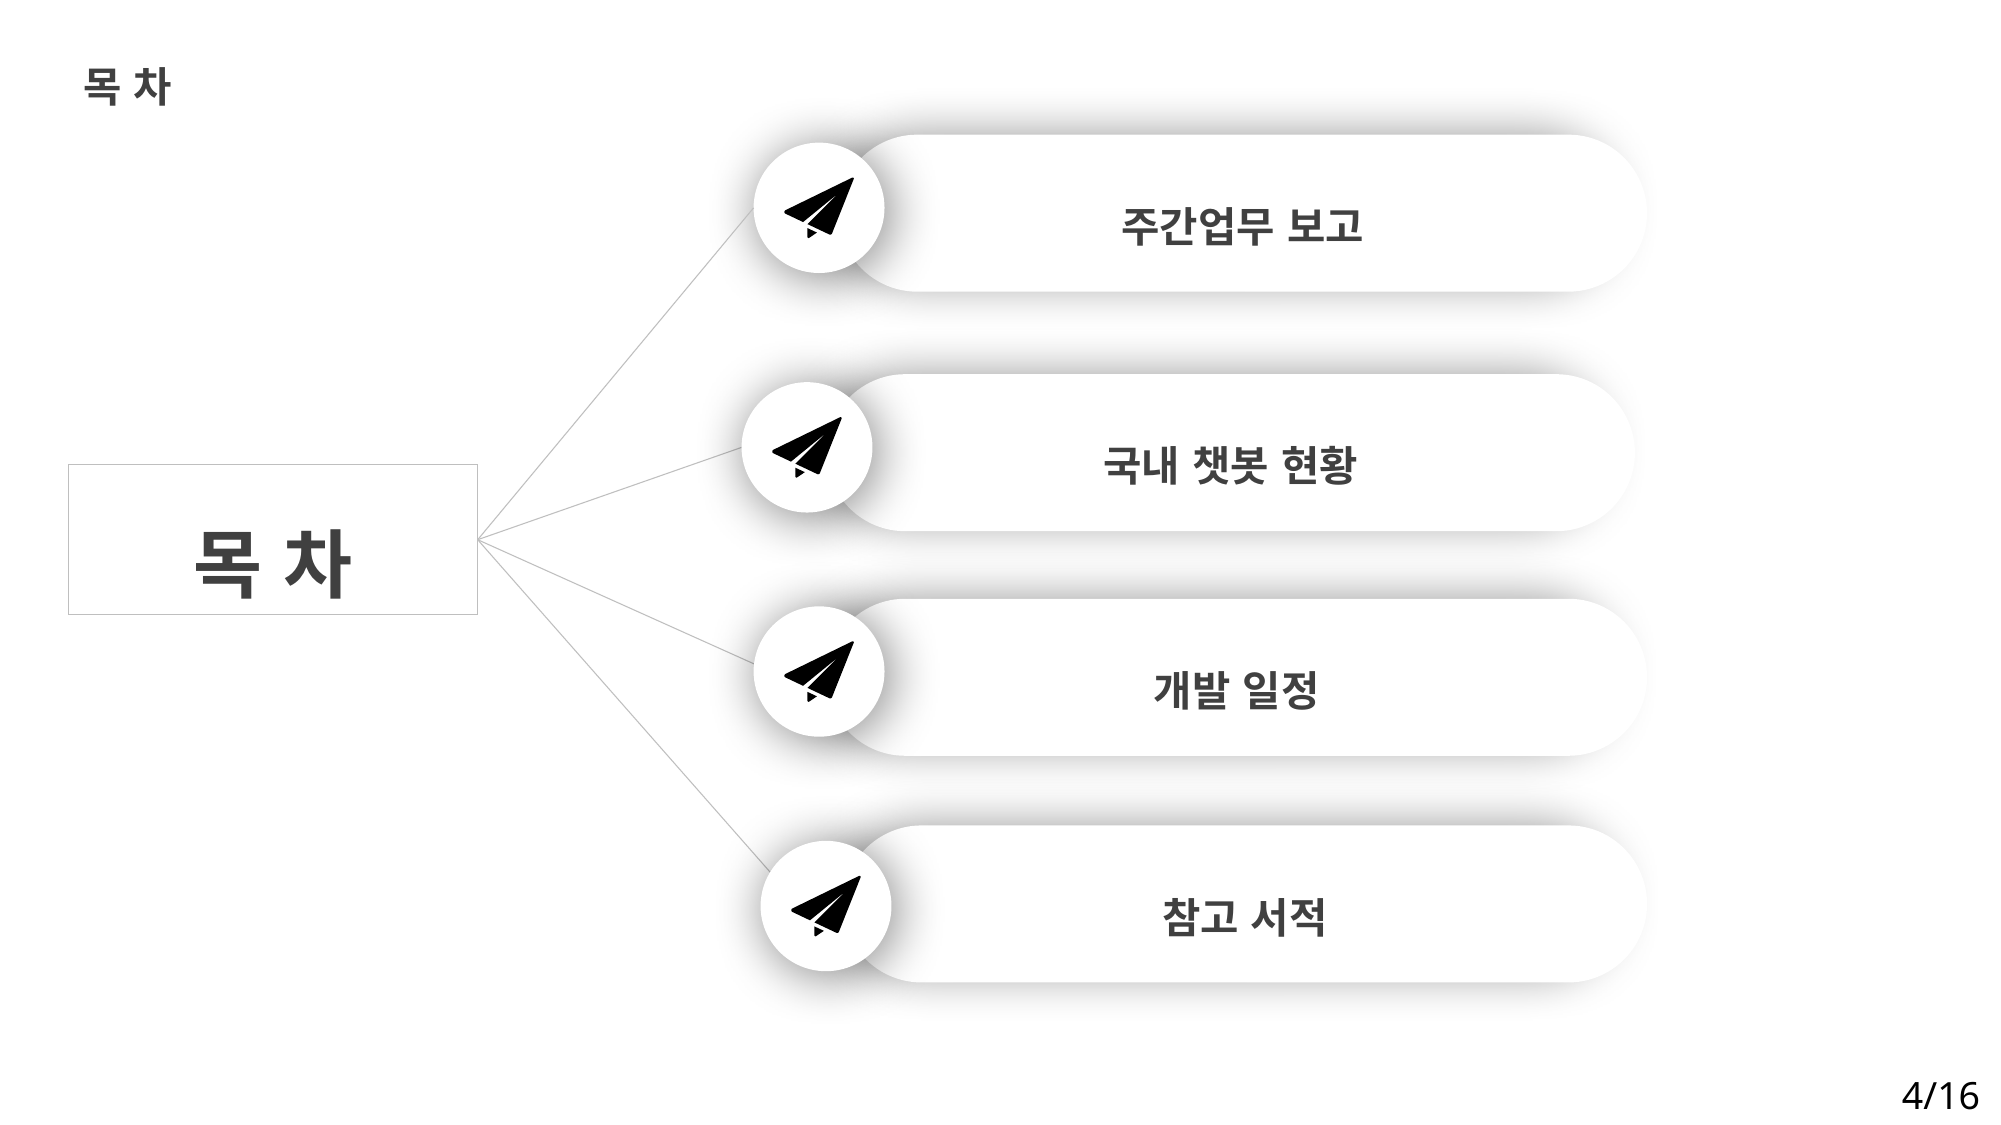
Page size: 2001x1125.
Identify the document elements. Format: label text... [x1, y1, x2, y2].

text_box 개발 일정 [885, 597, 1649, 757]
text_box 목 차 [68, 28, 1024, 119]
text_box 4/16 [1887, 1064, 2000, 1125]
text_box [753, 606, 885, 737]
text_box 참고 서적 [891, 824, 1649, 984]
text_box 국내 챗봇 현황 [878, 373, 1636, 533]
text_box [753, 142, 885, 273]
text_box 목 차 [68, 464, 477, 615]
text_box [754, 382, 873, 513]
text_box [477, 207, 754, 532]
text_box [760, 840, 892, 972]
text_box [477, 531, 815, 923]
text_box 주간업무 보고 [890, 133, 1649, 293]
